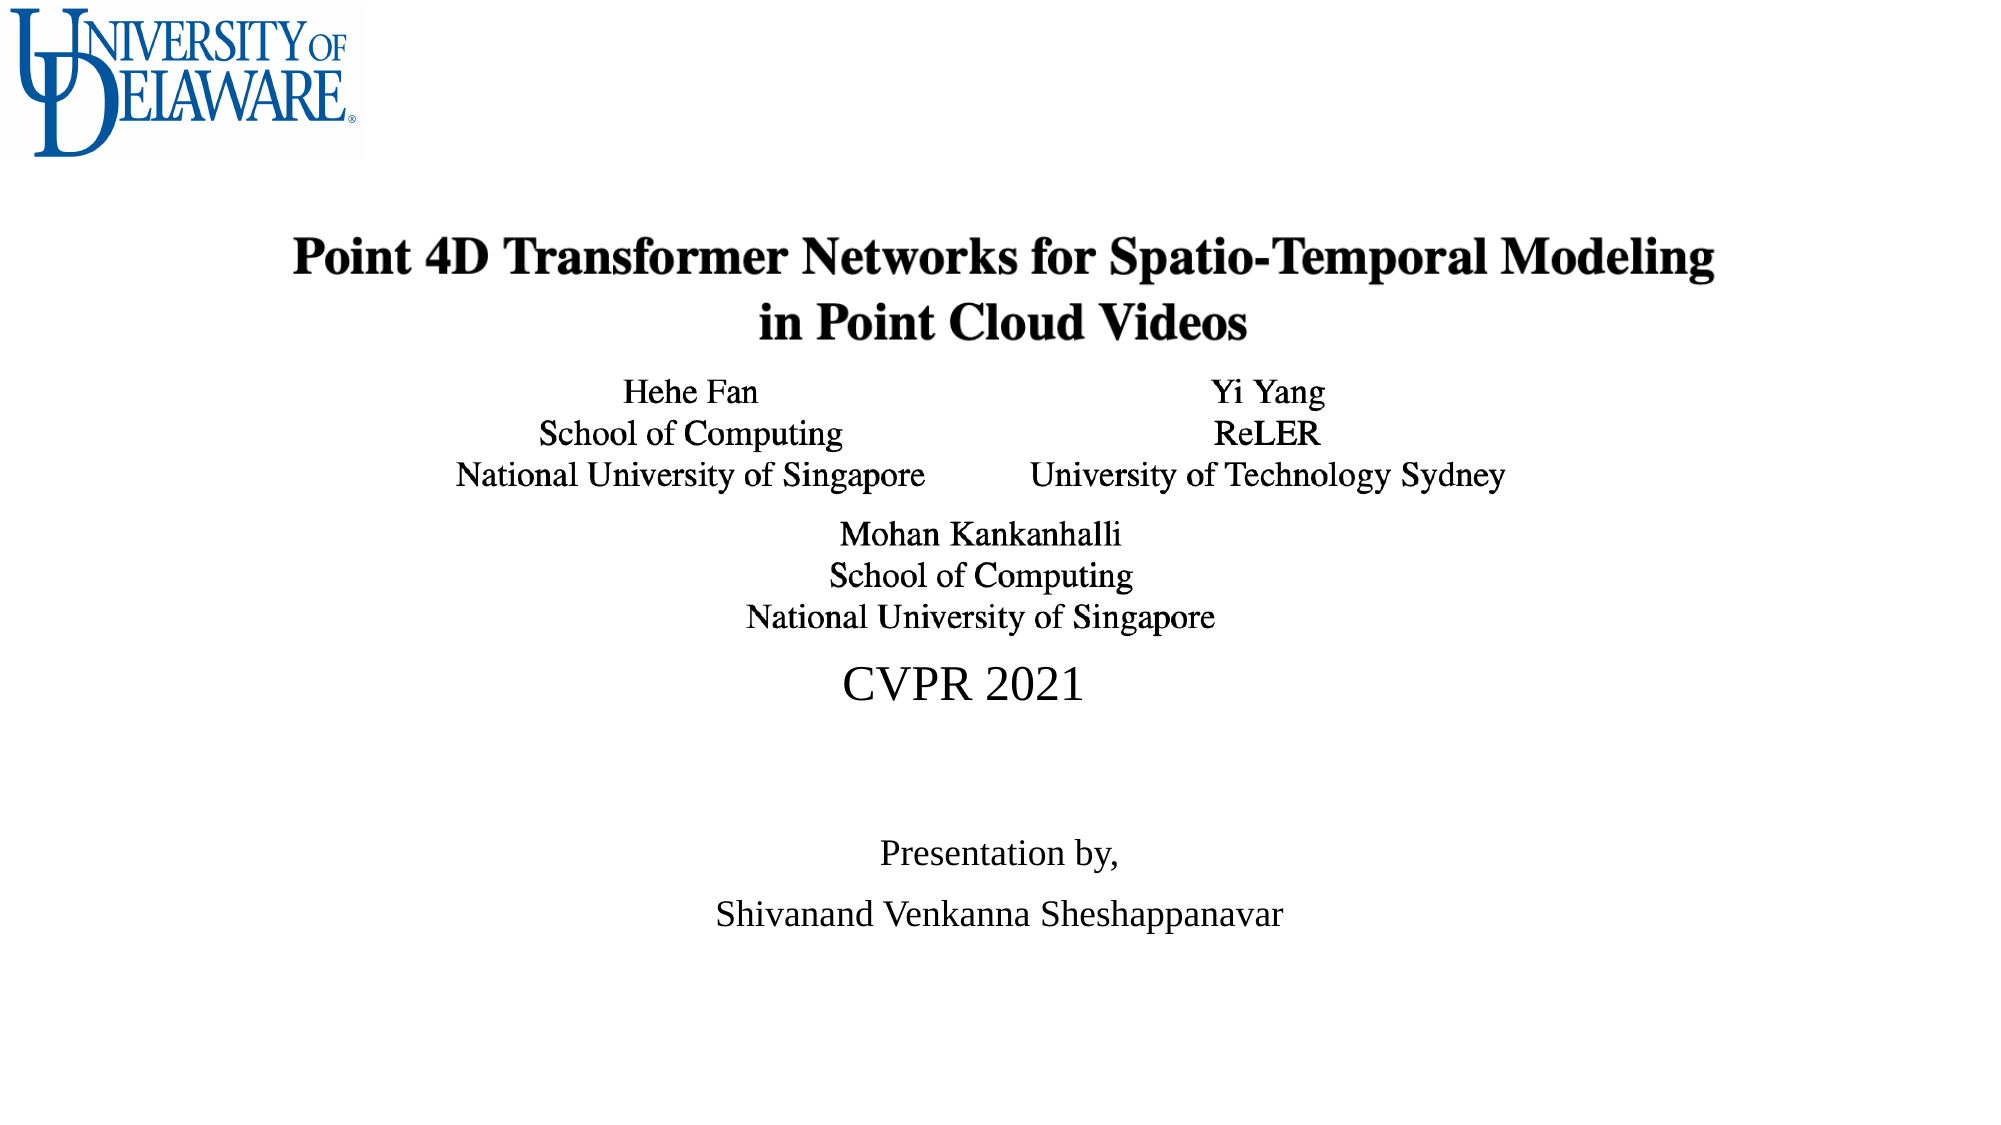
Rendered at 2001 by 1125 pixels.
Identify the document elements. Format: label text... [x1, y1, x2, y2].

subtitle Presentation by, Shivanand Venkanna Sheshappanavar [249, 825, 1750, 968]
picture [0, 4, 366, 161]
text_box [272, 208, 1727, 719]
